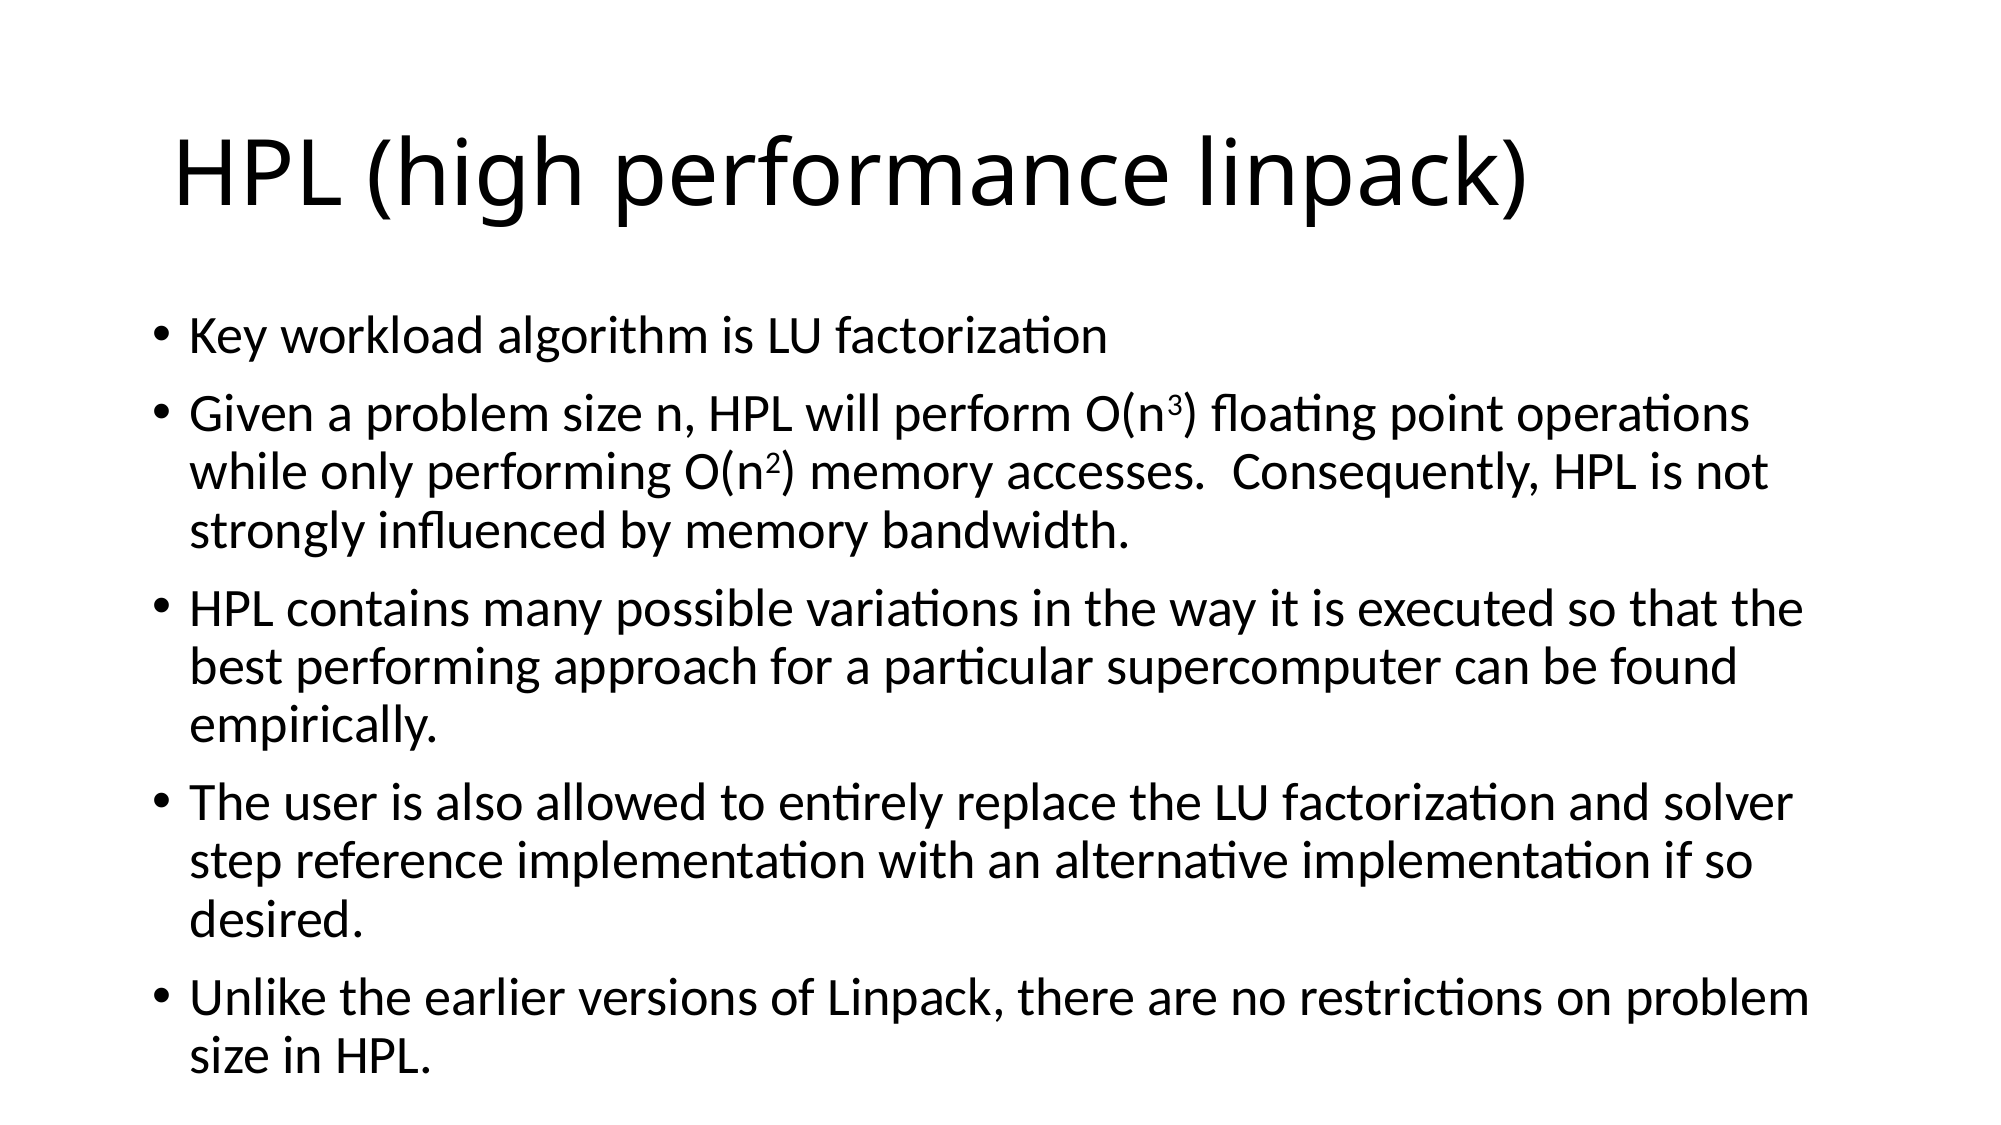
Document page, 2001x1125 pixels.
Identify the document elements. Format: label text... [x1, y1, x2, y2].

list Key workload algorithm is LU factorization Given a problem size n, HPL will perform O(n3) floating point operations while only performing O(n2) memory accesses. Consequently, HPL is not strongly influenced by memory bandwidth. HPL contains many possible variations in the way it is executed so that the best performing approach for a particular supercomputer can be found empirically. The user is also allowed to entirely replace the LU factorization and solver step reference implementation with an alternative implementation if so desired. Unlike the earlier versions of Linpack, there are no restrictions on problem size in HPL. [137, 299, 1863, 1099]
title HPL (high performance linpack) [156, 67, 1882, 285]
